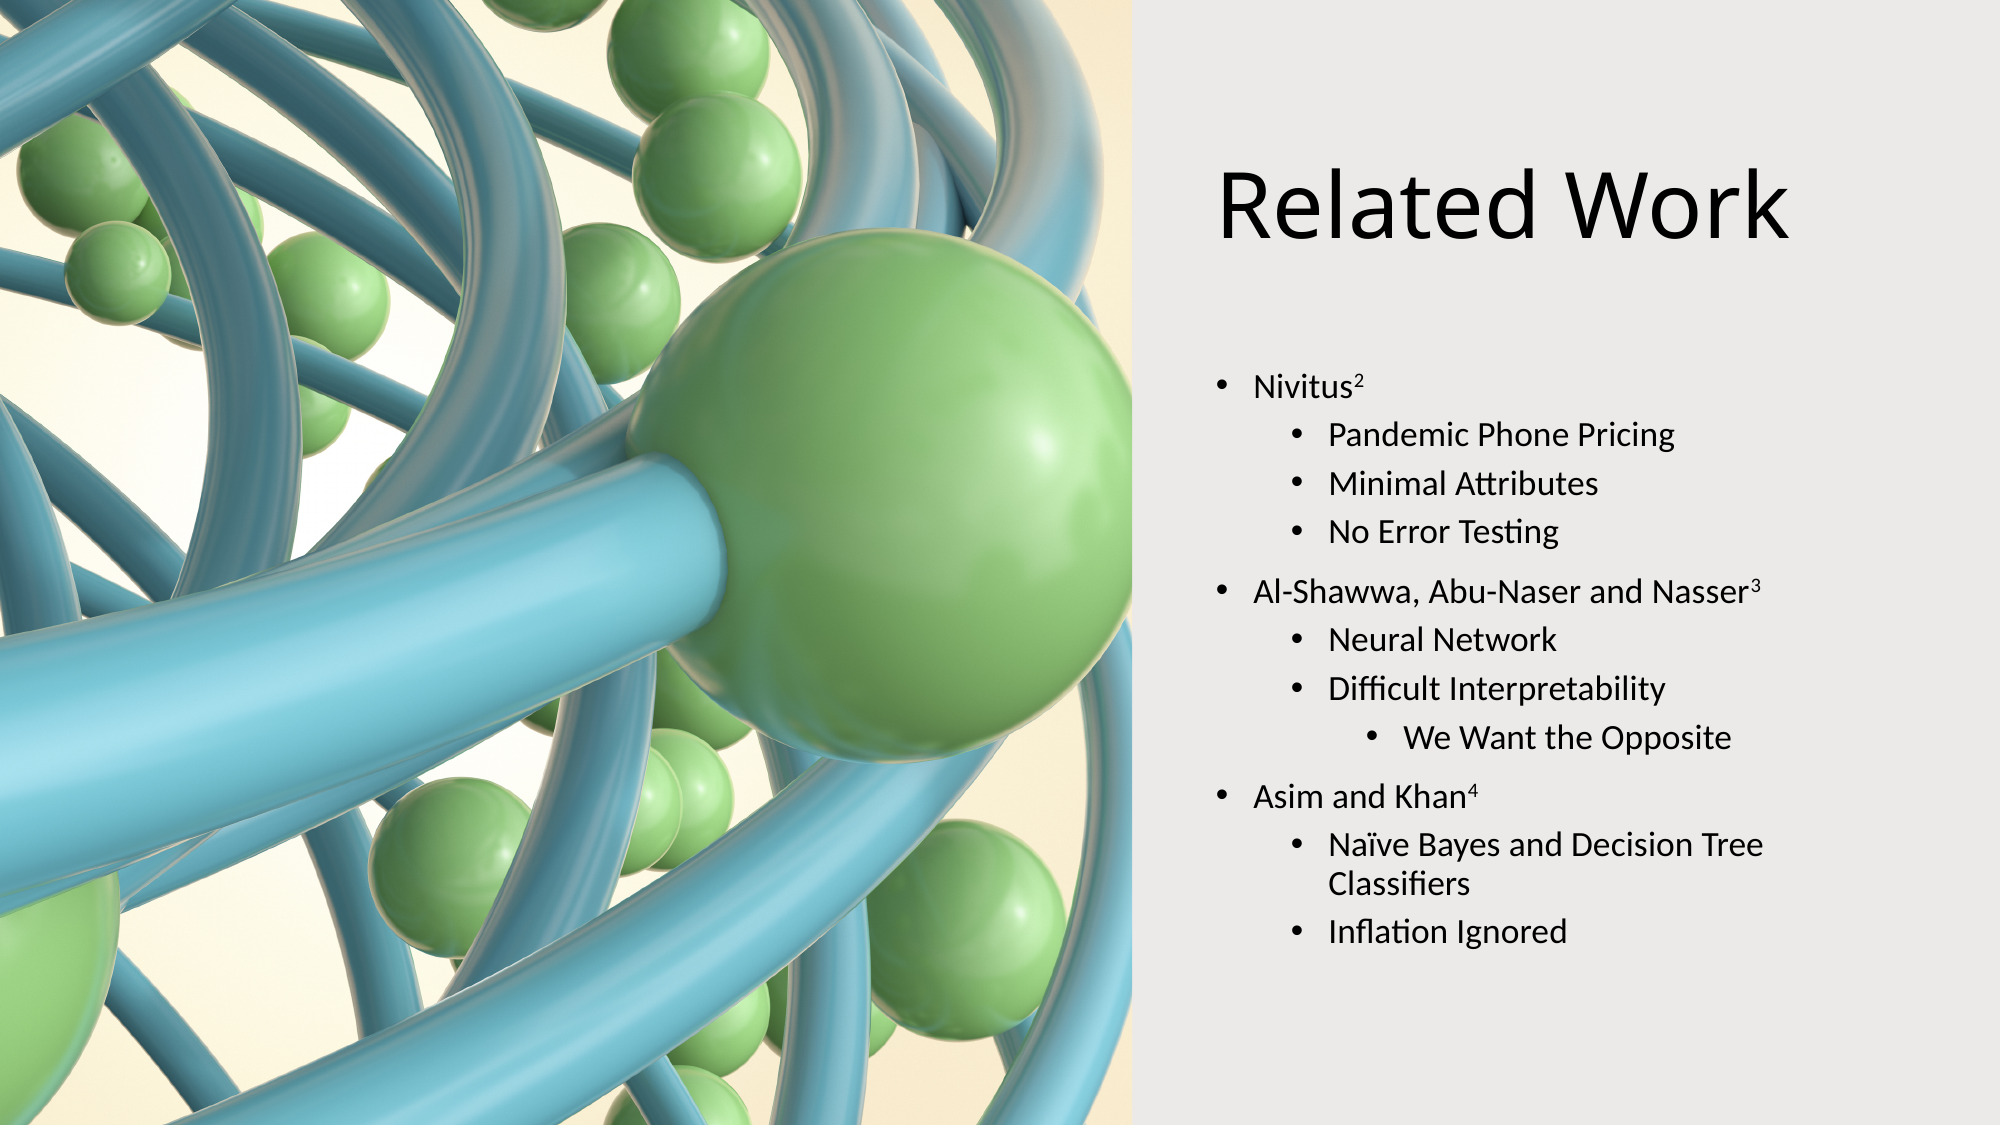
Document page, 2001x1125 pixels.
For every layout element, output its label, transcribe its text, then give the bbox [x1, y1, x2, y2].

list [0, 0, 1133, 1125]
text_box [1133, 0, 2000, 1125]
title Related Work [1200, 99, 1880, 319]
list Nivitus2 Pandemic Phone Pricing Minimal Attributes No Error Testing Al-Shawwa, Abu-Naser and Nasser3 Neural Network Difficult Interpretability We Want the Opposite Asim and Khan4 Naïve Bayes and Decision Tree Classifiers Inflation Ignored [1200, 359, 1880, 1002]
